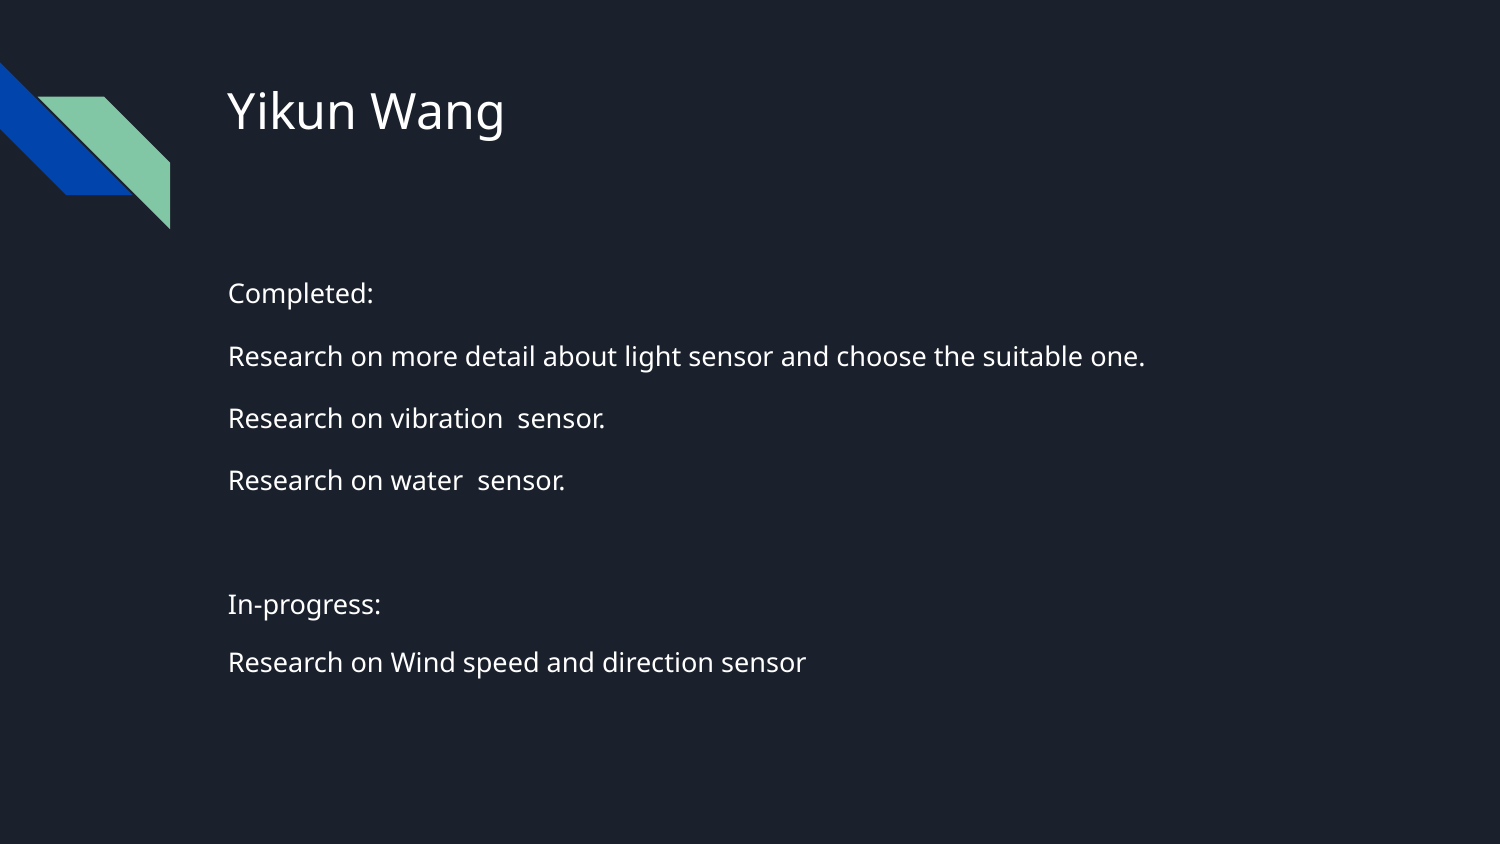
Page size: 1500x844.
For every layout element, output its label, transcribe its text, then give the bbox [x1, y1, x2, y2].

list Completed: Research on more detail about light sensor and choose the suitable one. Research on vibration sensor. Research on water sensor. In-progress: Research on Wind speed and direction sensor [212, 257, 1368, 844]
title Yikun Wang [212, 64, 1368, 215]
